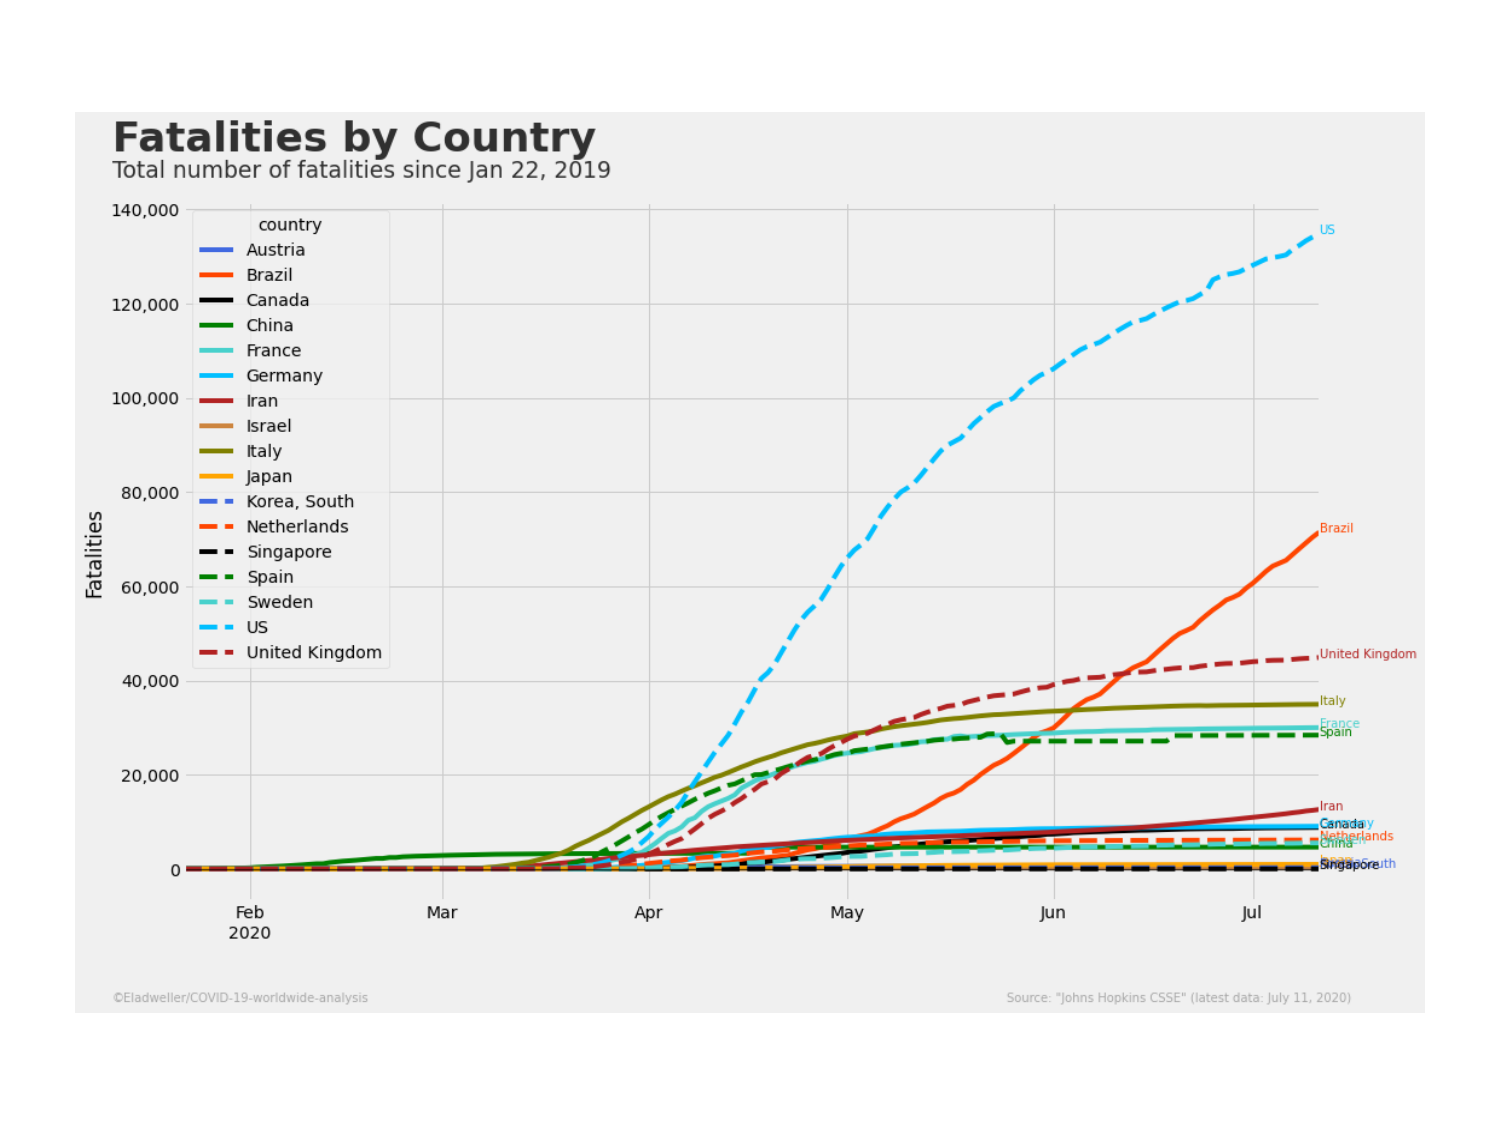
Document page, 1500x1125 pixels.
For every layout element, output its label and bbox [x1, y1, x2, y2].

picture [74, 112, 1426, 1013]
